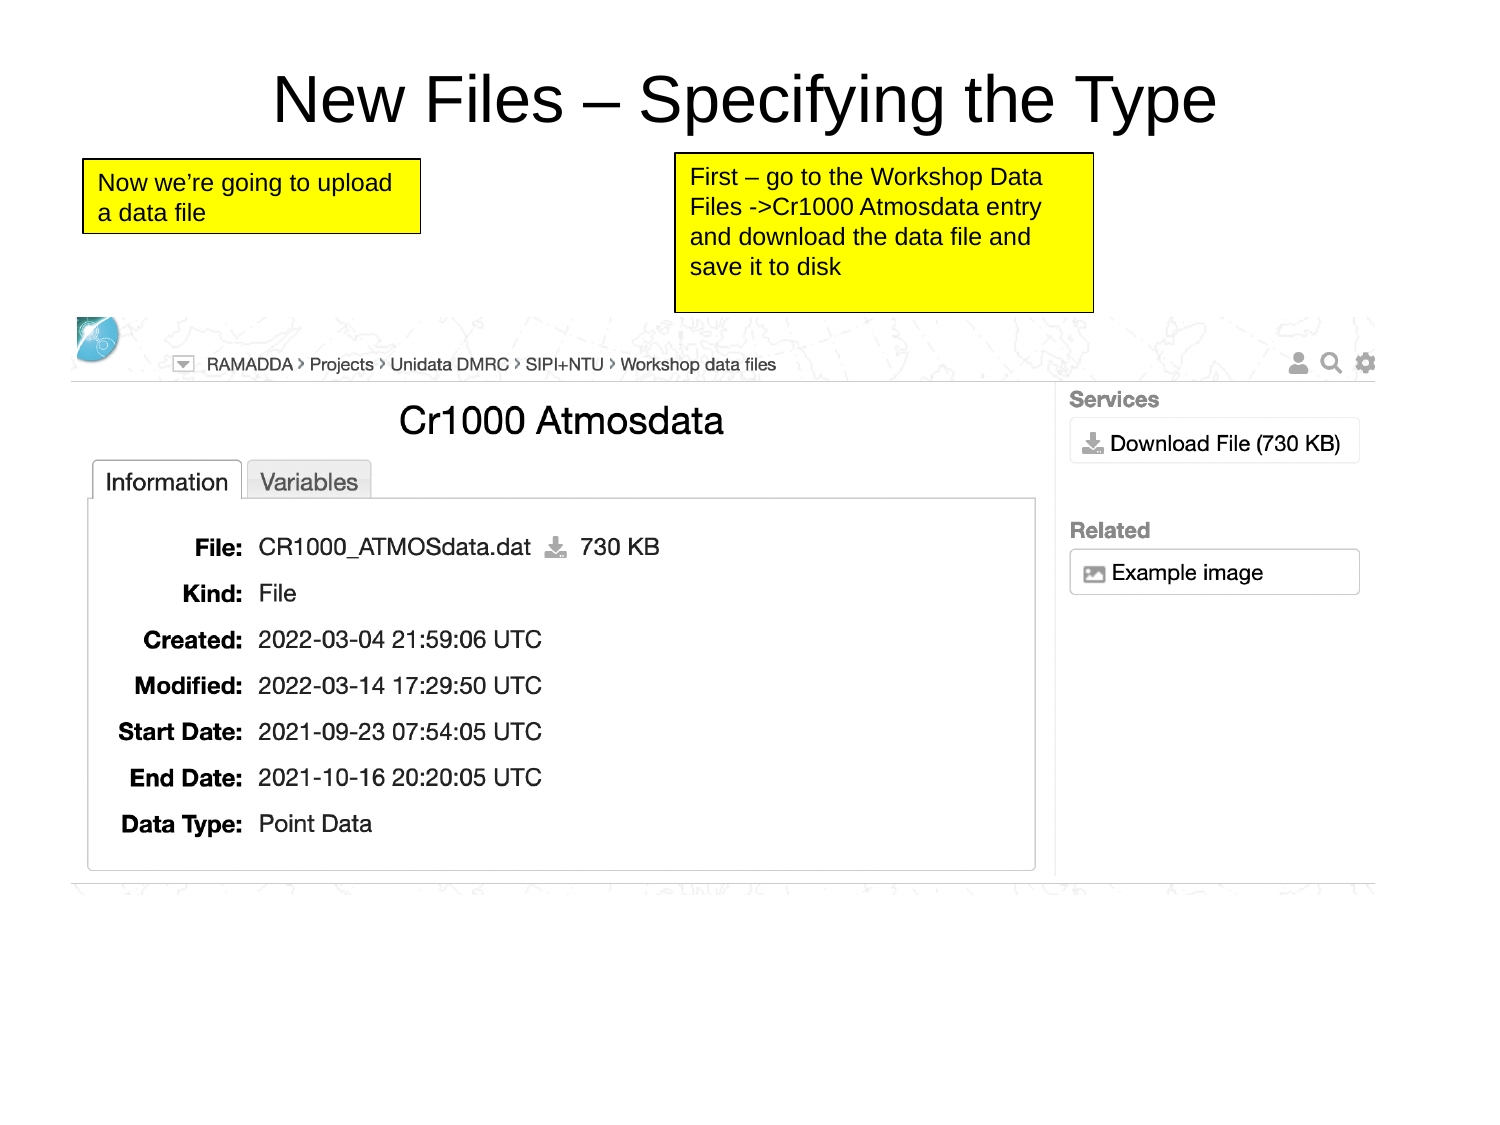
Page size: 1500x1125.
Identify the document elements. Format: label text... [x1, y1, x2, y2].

picture [71, 317, 1376, 895]
text_box Now we’re going to upload a data file [82, 158, 421, 234]
text_box First – go to the Workshop Data Files ->Cr1000 Atmosdata entry and download the data file and save it to disk [675, 153, 1094, 313]
title New Files – Specifying the Type [71, 1, 1421, 189]
